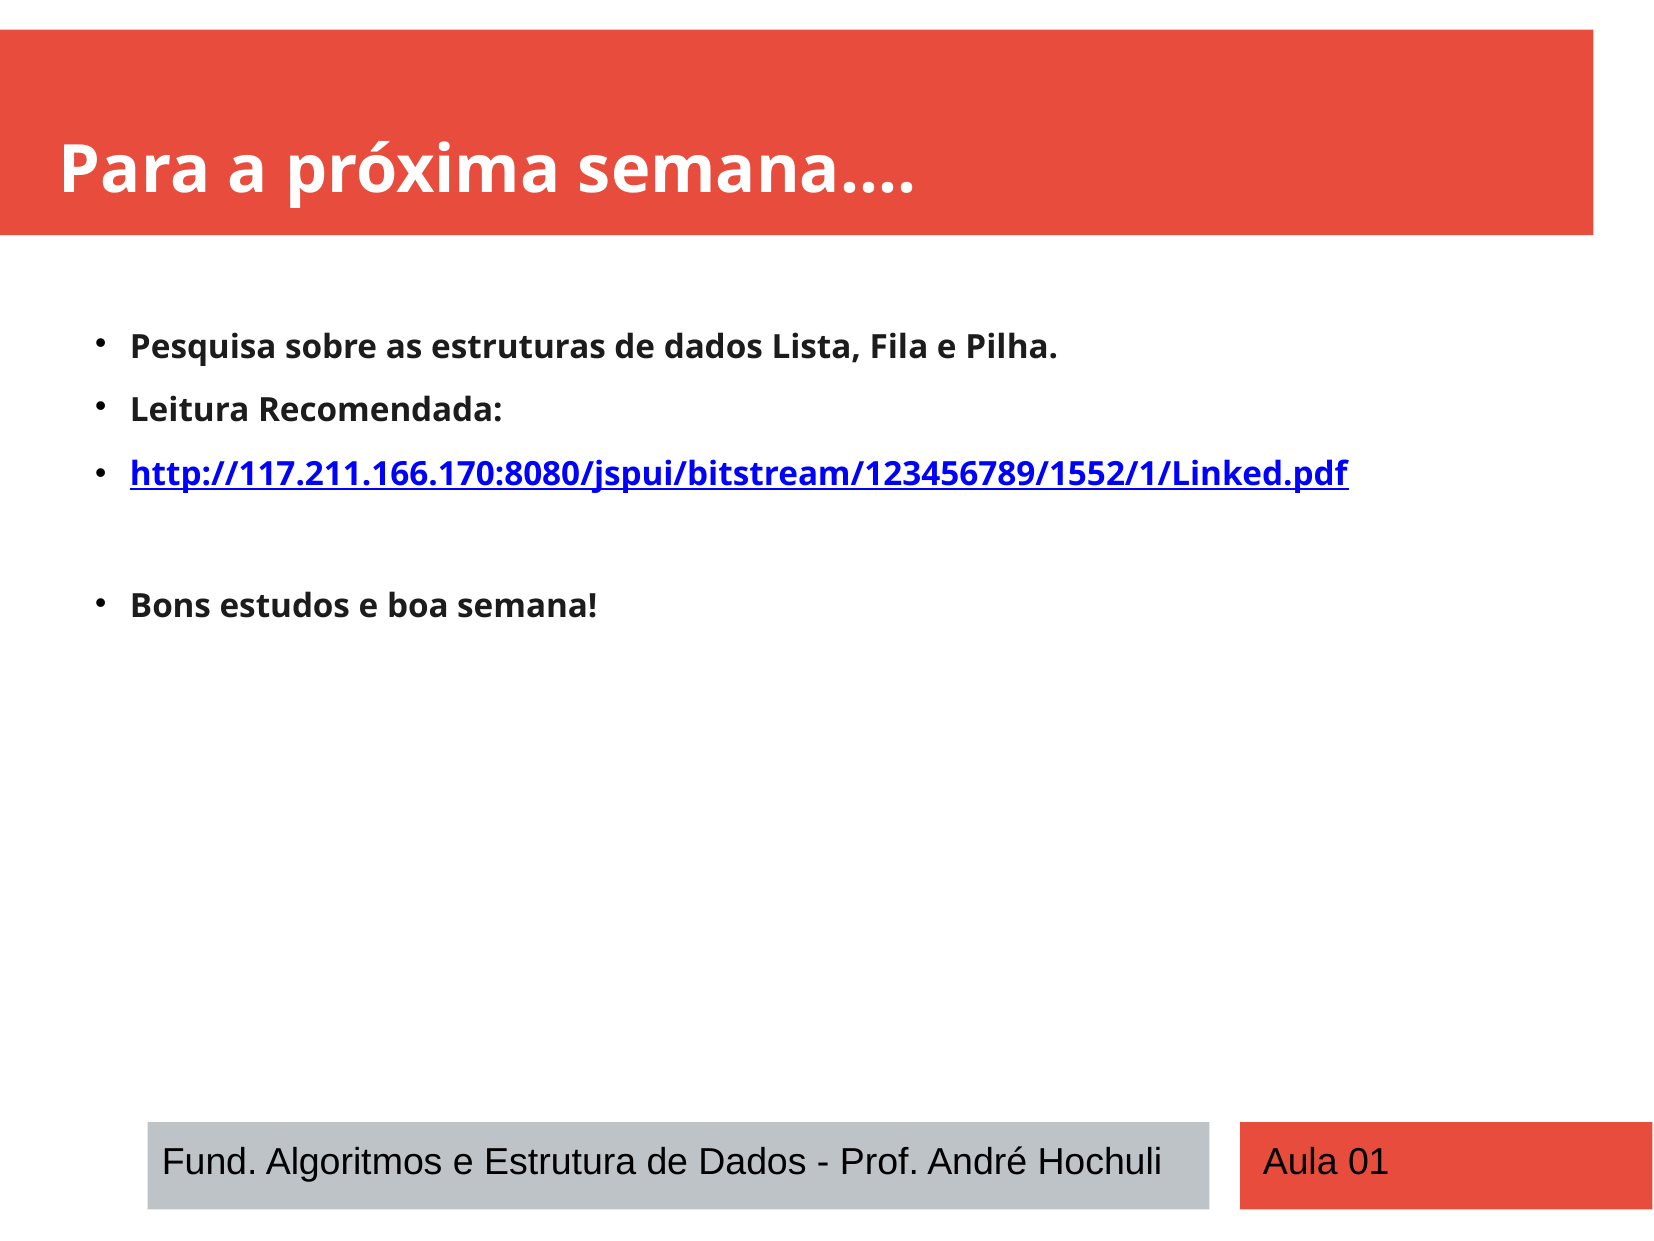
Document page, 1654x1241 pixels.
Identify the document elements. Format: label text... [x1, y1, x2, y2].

text_box Para a próxima semana…. [59, 59, 1594, 206]
text_box Pesquisa sobre as estruturas de dados Lista, Fila e Pilha. Leitura Recomendada: http://117.211.166.170:8080/jspui/bitstream/123456789/1552/1/Linked.pdf Bons estudos e boa semana! [59, 324, 1564, 1092]
text_box Aula 01 [1248, 1129, 1622, 1189]
text_box Fund. Algoritmos e Estrutura de Dados - Prof. André Hochuli [147, 1129, 1204, 1189]
